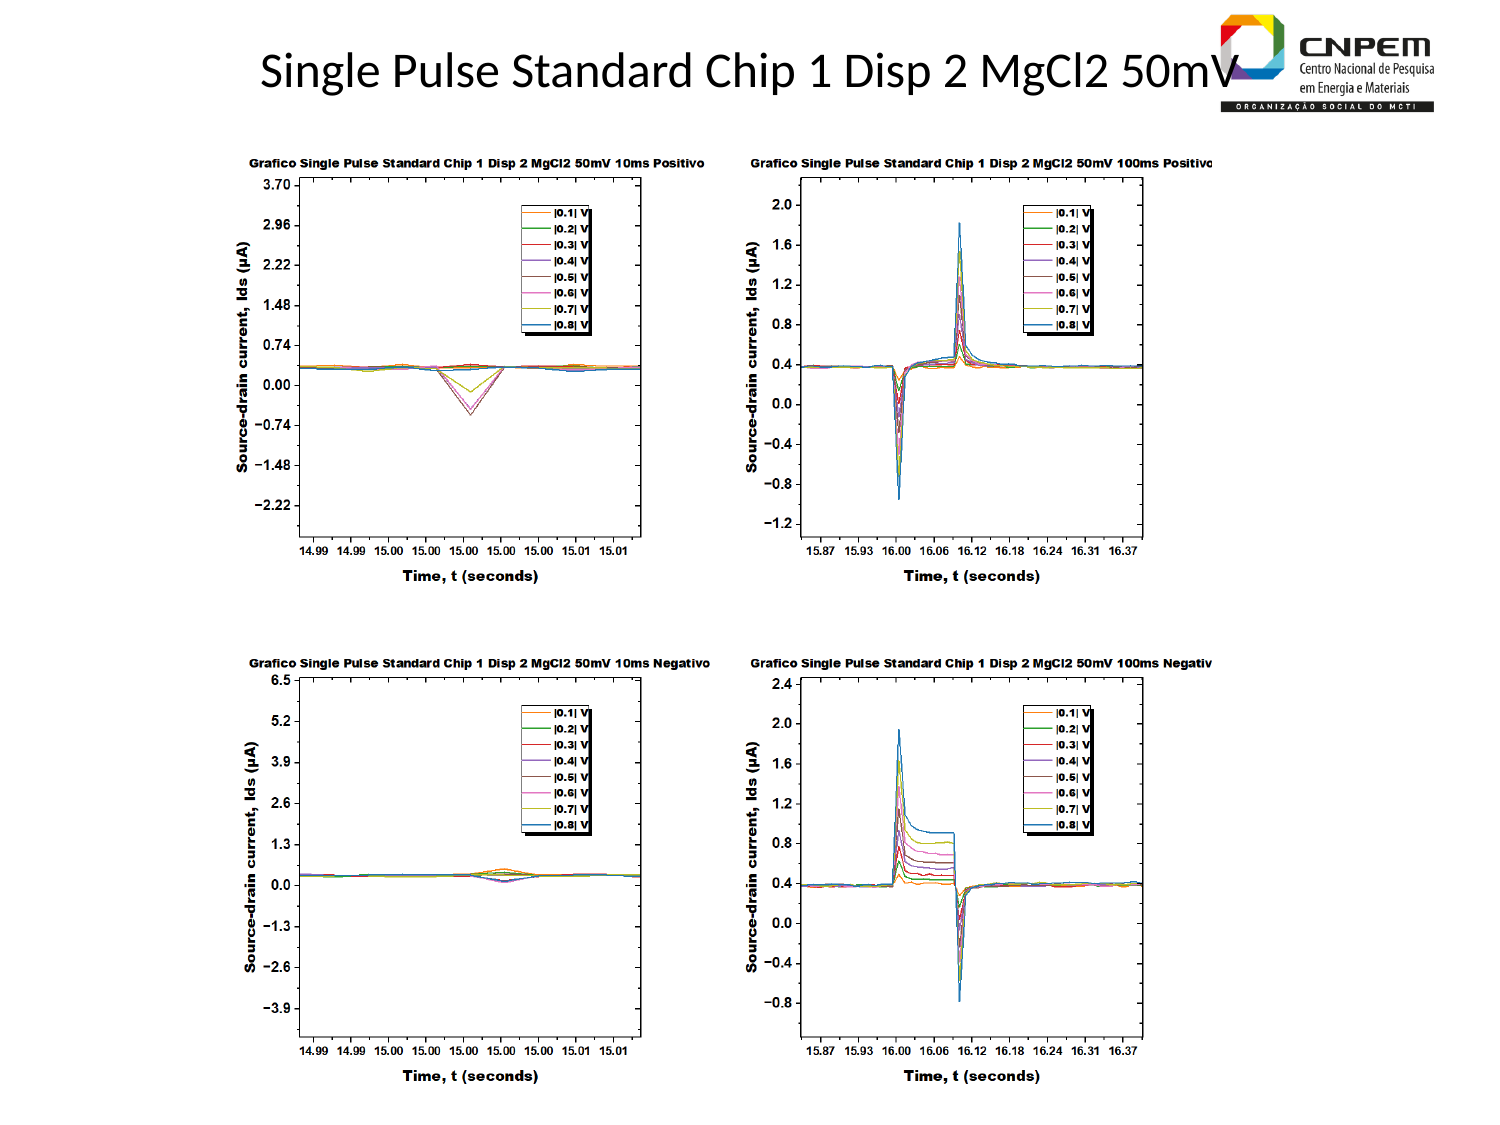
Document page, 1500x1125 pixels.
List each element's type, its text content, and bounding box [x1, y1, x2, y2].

text_box Single Pulse Standard Chip 1 Disp 2 MgCl2 50mV [245, 29, 1194, 105]
picture [209, 1, 1454, 1121]
